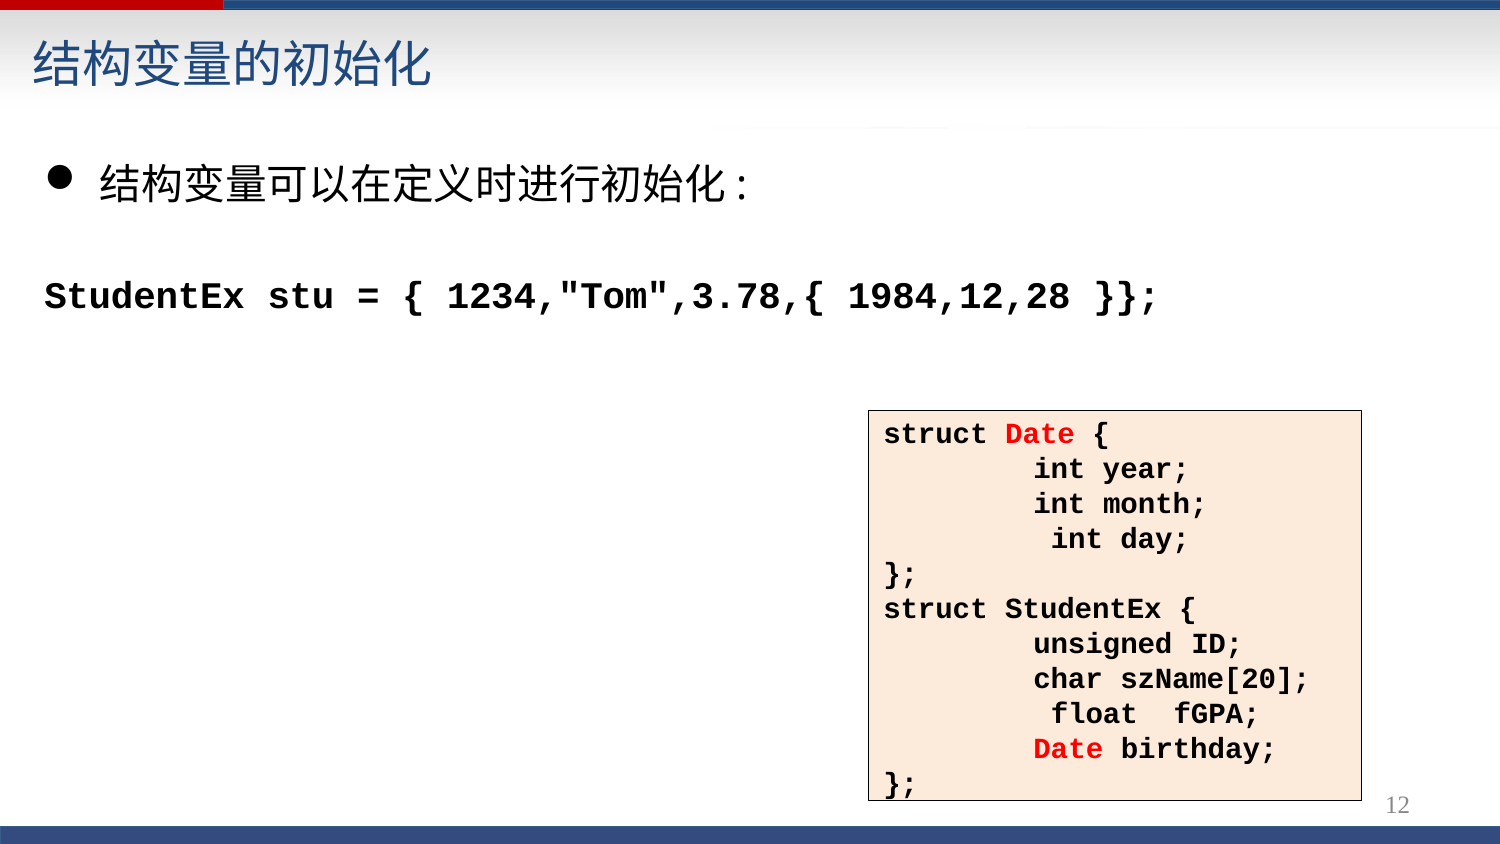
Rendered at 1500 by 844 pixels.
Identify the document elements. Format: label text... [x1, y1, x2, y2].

text_box 12 [1382, 786, 1412, 819]
text_box struct Date { int year; int month; int day; }; struct StudentEx { unsigned ID; char szName[20]; float fGPA; Date birthday; }; [868, 410, 1362, 800]
text_box 结构变量可以在定义时进行初始化: StudentEx stu = { 1234,"Tom",3.78,{ 1984,12,28 }}; [42, 155, 1166, 317]
picture [0, 10, 1500, 129]
title 结构变量的初始化 [30, 30, 435, 174]
